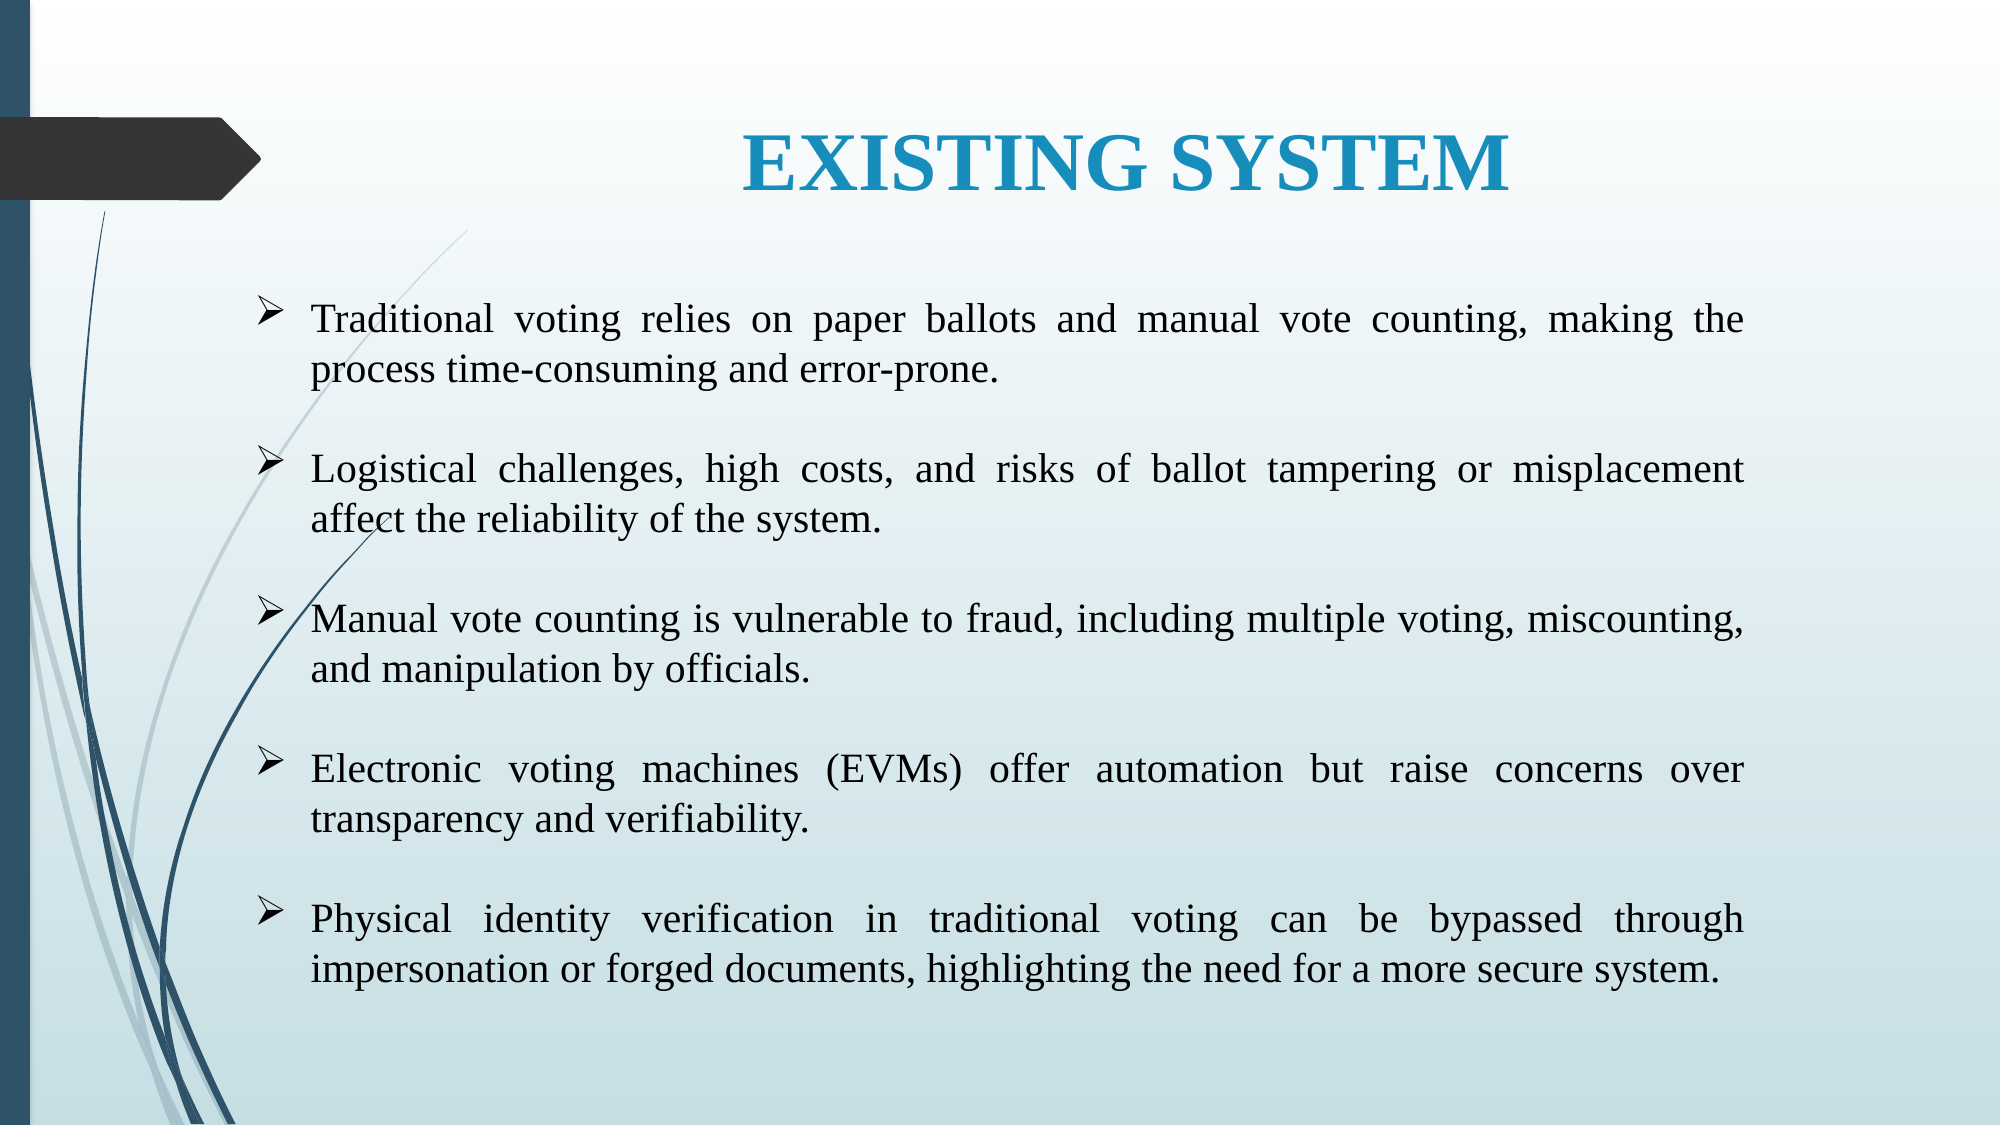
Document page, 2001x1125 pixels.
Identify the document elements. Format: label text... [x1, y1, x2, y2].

title EXISTING SYSTEM [395, 99, 1858, 310]
list Traditional voting relies on paper ballots and manual vote counting, making the process time-consuming and error-prone. Logistical challenges, high costs, and risks of ballot tampering or misplacement affect the reliability of the system. Manual vote counting is vulnerable to fraud, including multiple voting, miscounting, and manipulation by officials. Electronic voting machines (EVMs) offer automation but raise concerns over transparency and verifiability. Physical identity verification in traditional voting can be bypassed through impersonation or forged documents, highlighting the need for a more secure system. [239, 238, 1761, 999]
